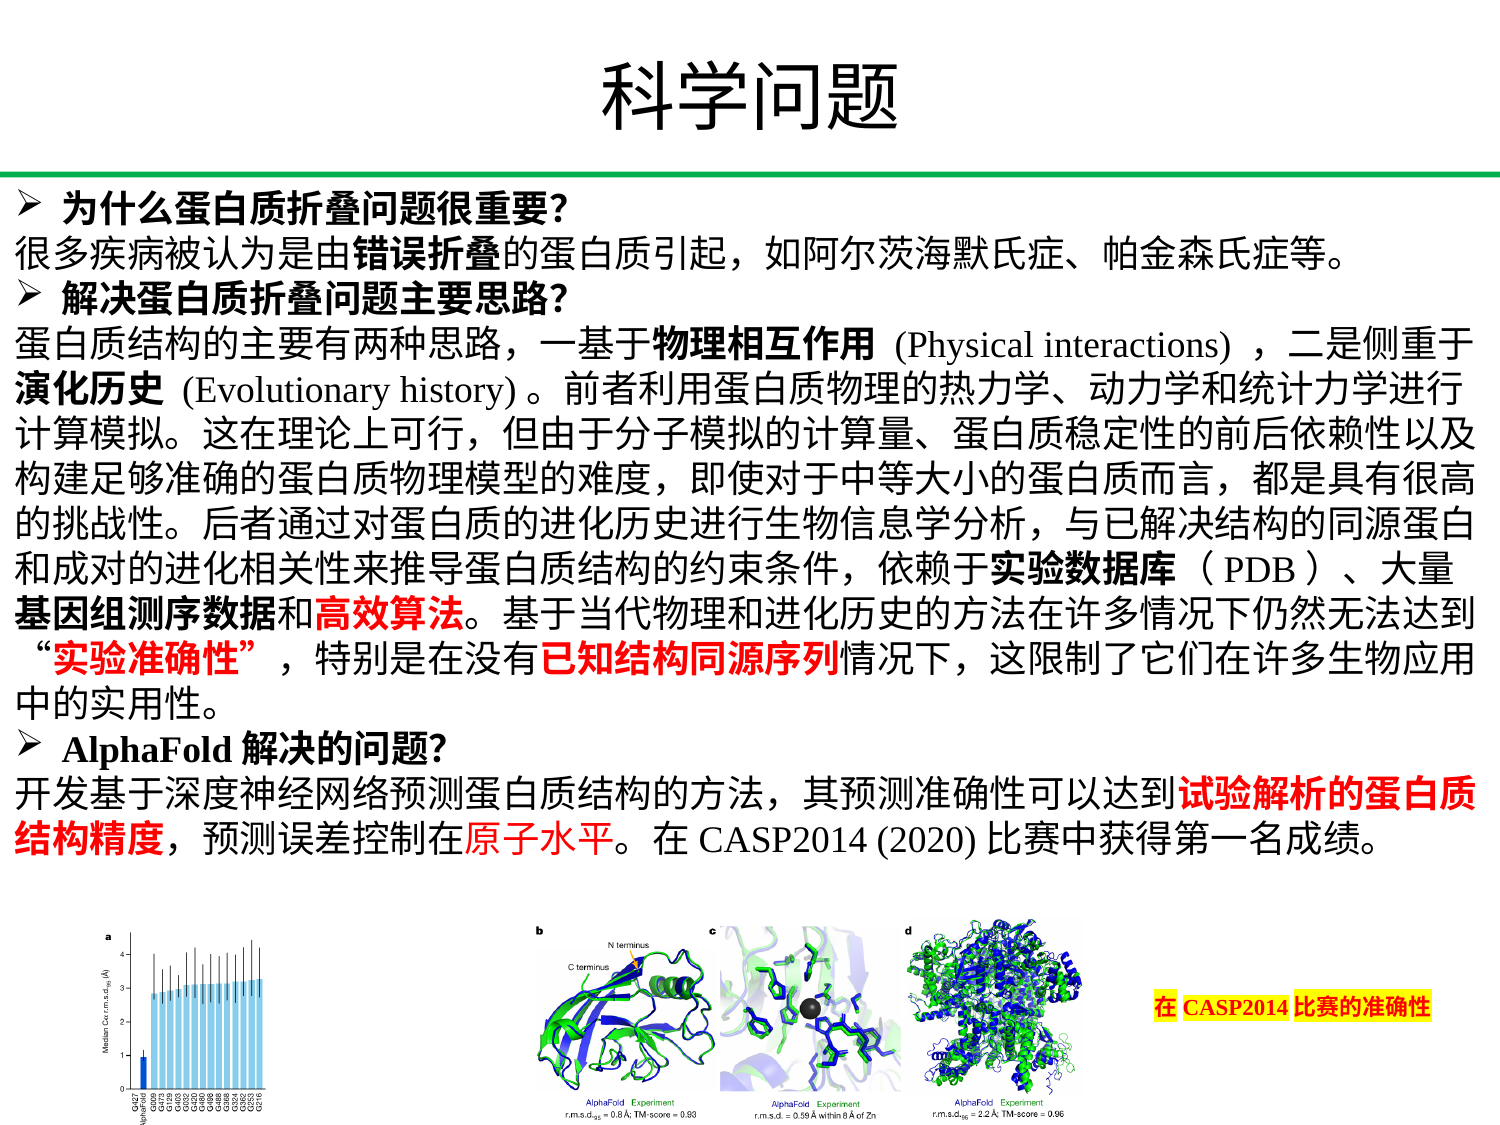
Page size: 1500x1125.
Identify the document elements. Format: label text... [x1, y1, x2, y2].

text_box 在CASP2014比赛的准确性 [1139, 985, 1447, 1028]
picture [100, 928, 268, 1125]
picture [533, 916, 1086, 1125]
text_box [0, 41, 1500, 178]
text_box 为什么蛋白质折叠问题很重要？ 很多疾病被认为是由错误折叠的蛋白质引起，如阿尔茨海默氏症、帕金森氏症等。 解决蛋白质折叠问题主要思路？ 蛋白质结构的主要有两种思路，一基于物理相互作用 (Physical interactions) ，二是侧重于演化历史 (Evolutionary history)。前者利用蛋白质物理的热力学、动力学和统计力学进行计算模拟。这在理论上可行，但由于分子模拟的计算量、蛋白质稳定性的前后依赖性以及构建足够准确的蛋白质物理模型的难度，即使对于中等大小的蛋白质而言，都是具有很高的挑战性。后者通过对蛋白质的进化历史进行生物信息学分析，与已解决结构的同源蛋白和成对的进化相关性来推导蛋白质结构的约束条件，依赖于实验数据库（PDB）、大量基因组测序数据和高效算法。基于当代物理和进化历史的方法在许多情况下仍然无法达到“实验准确性”，特别是在没有已知结构同源序列情况下，这限制了它们在许多生物应用中的实用性。 AlphaFold解决的问题？ 开发基于深度神经网络预测蛋白质结构的方法，其预测准确性可以达到试验解析的蛋白质结构精度，预测误差控制在原子水平。在CASP2014 (2020)比赛中获得第一名成绩。 [0, 178, 1500, 868]
